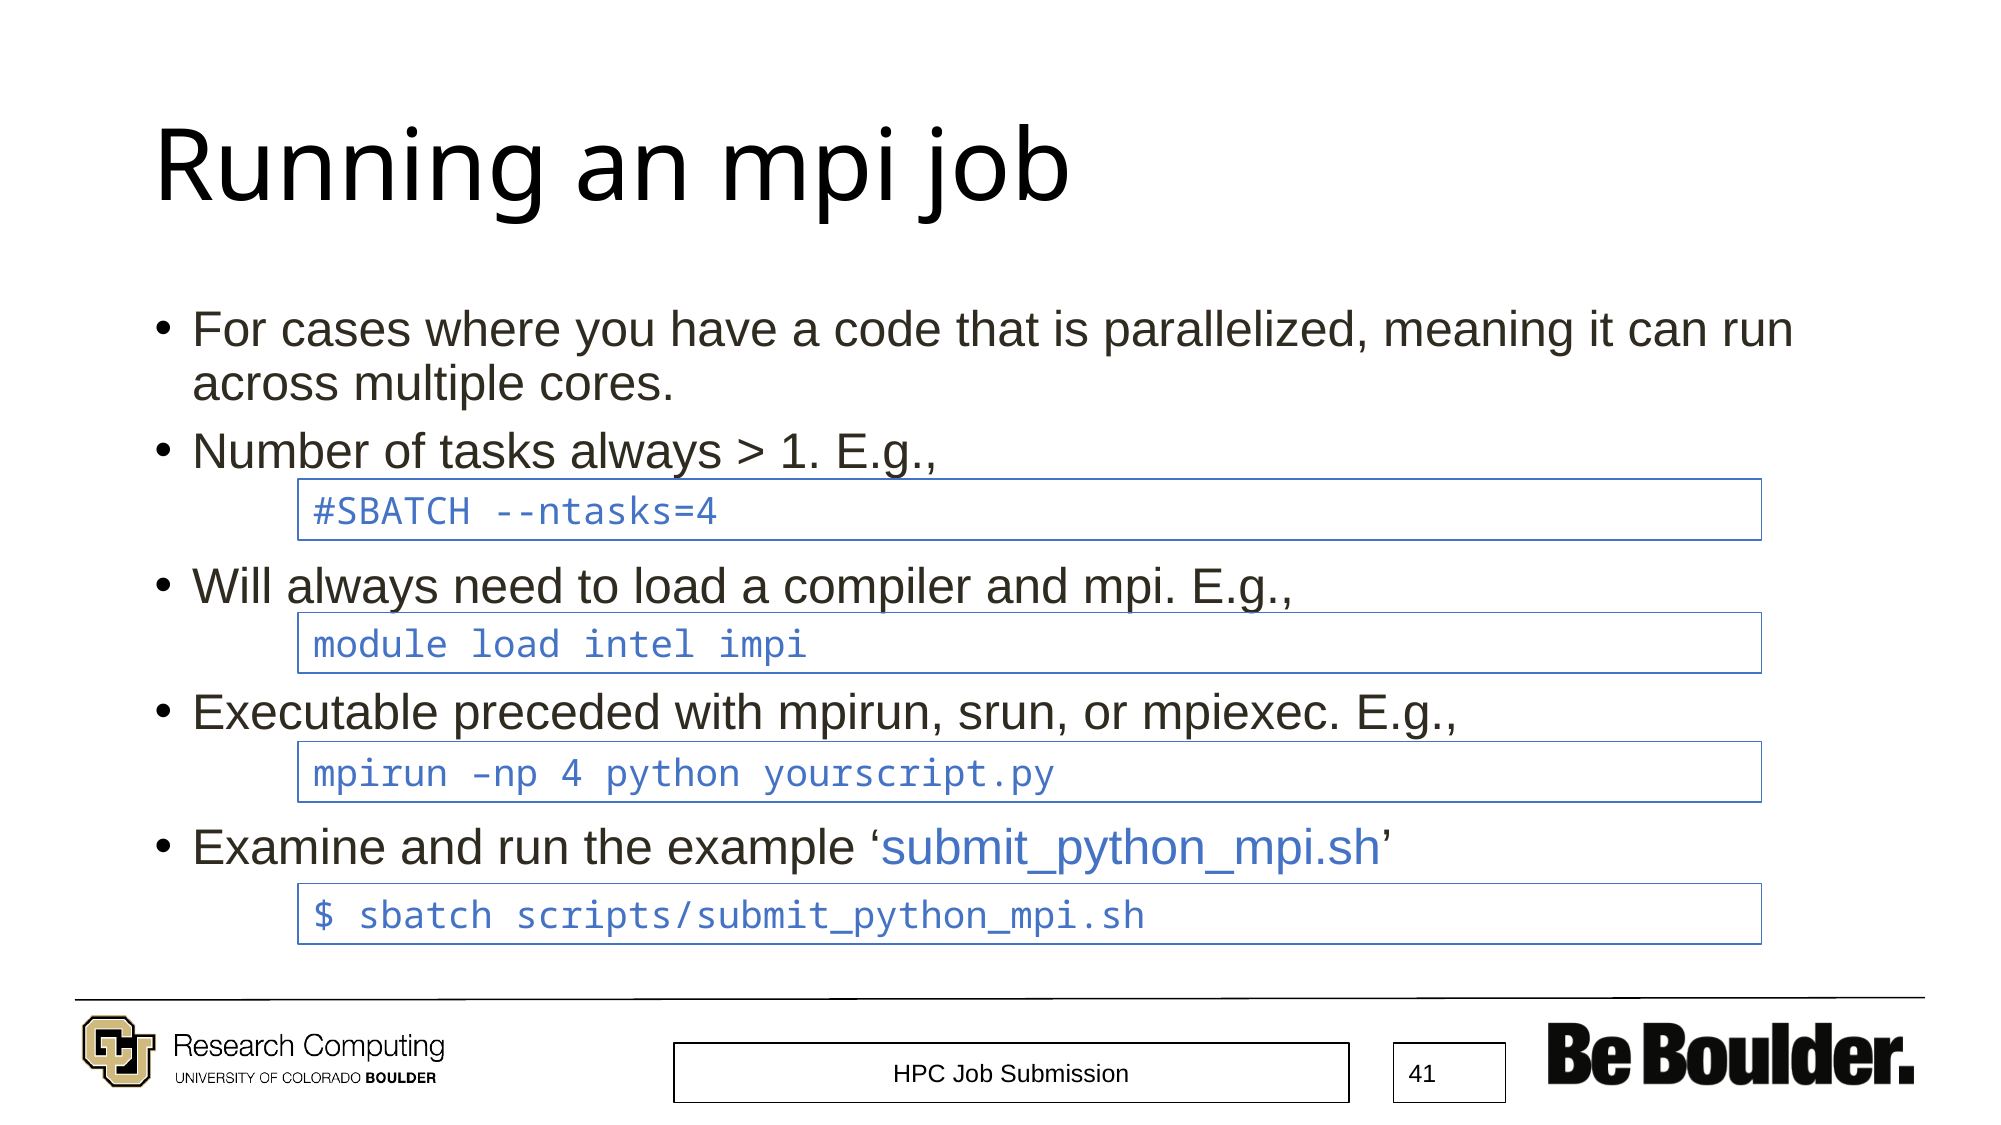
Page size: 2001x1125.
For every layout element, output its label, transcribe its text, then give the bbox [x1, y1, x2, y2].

text_box $ sbatch scripts/submit_python_mpi.sh [297, 883, 1762, 945]
picture [81, 1015, 444, 1088]
text_box #SBATCH --ntasks=4 [298, 479, 1762, 540]
slide_number 41 [1393, 1042, 1506, 1103]
title Running an mpi job [137, 59, 1863, 278]
text_box mpirun –np 4 python yourscript.py [298, 741, 1762, 803]
text_box module load intel impi [298, 612, 1762, 673]
picture [1524, 1015, 1938, 1088]
footer HPC Job Submission [673, 1042, 1350, 1103]
list For cases where you have a code that is parallelized, meaning it can run across multiple cores. Number of tasks always > 1. E.g., Will always need to load a compiler and mpi. E.g., Executable preceded with mpirun, srun, or mpiexec. E.g., Examine and run the example ‘submit_python_mpi.sh’ [137, 296, 1863, 979]
